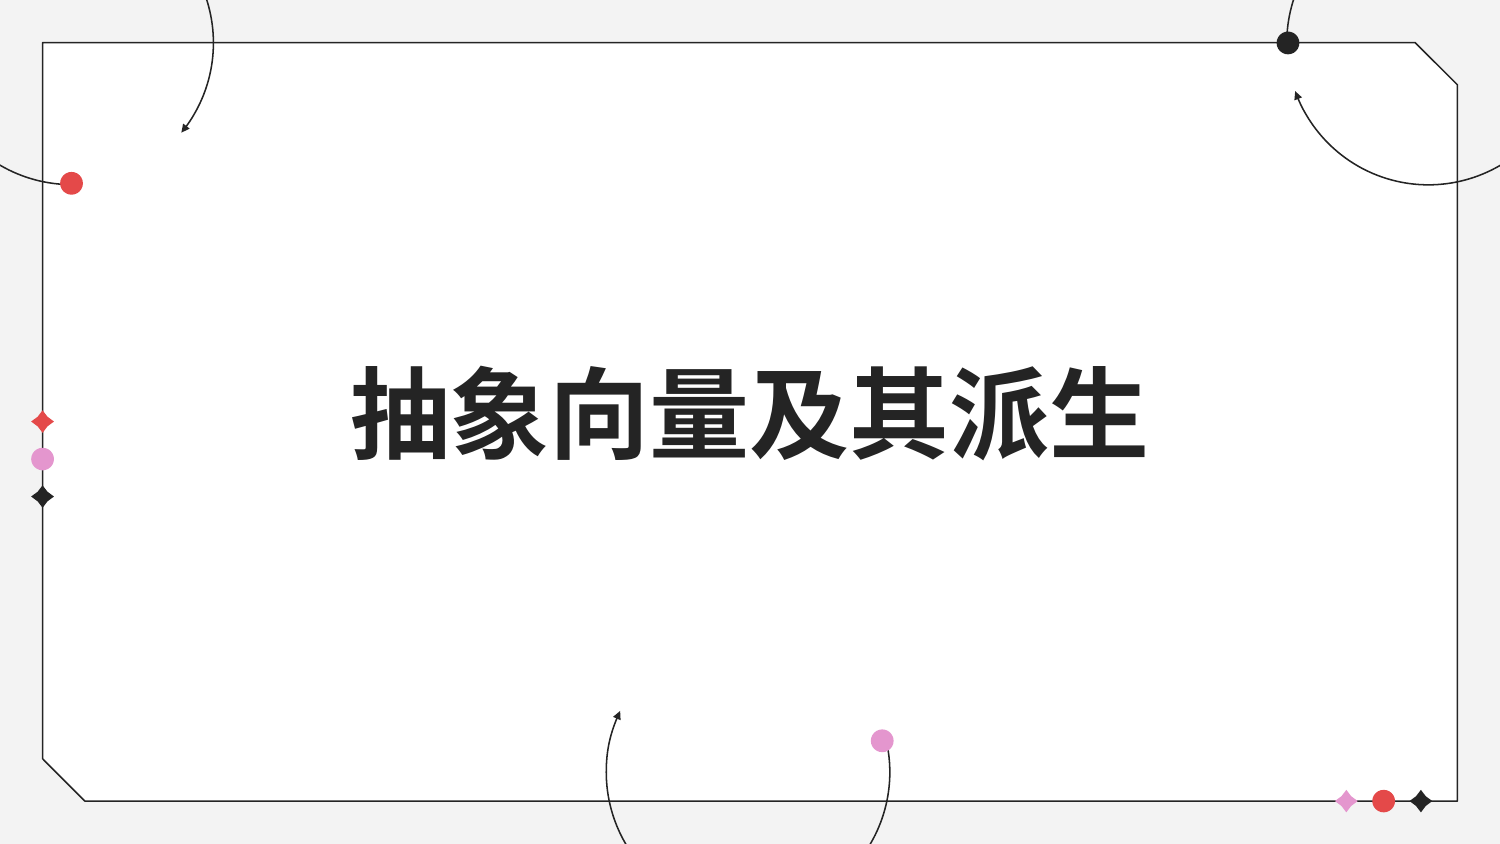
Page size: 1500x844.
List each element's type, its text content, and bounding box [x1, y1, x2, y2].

title 抽象向量及其派生 [298, 324, 1202, 487]
text_box [606, 710, 890, 844]
text_box [870, 729, 894, 753]
